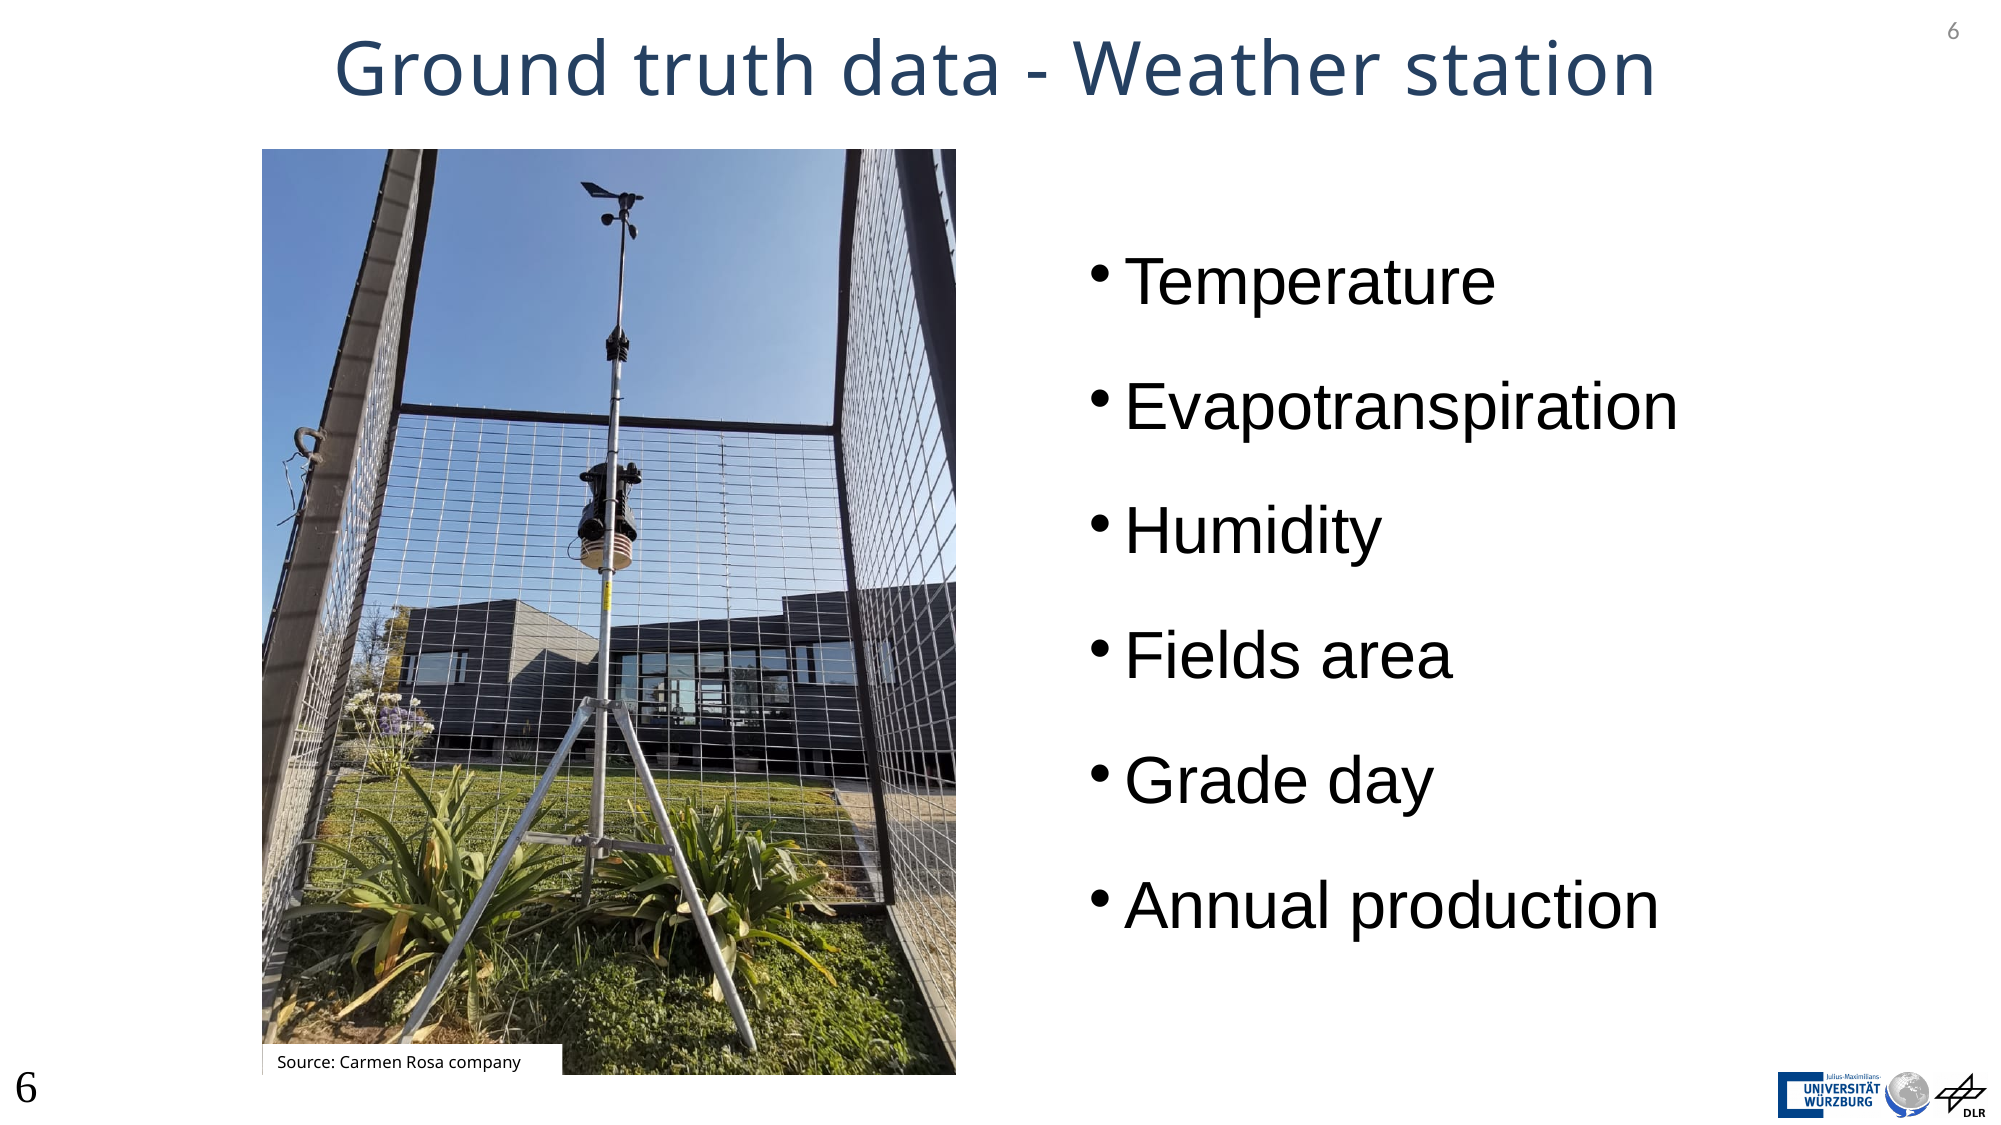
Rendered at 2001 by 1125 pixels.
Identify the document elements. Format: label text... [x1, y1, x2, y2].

text_box <number> [1839, 10, 1975, 50]
picture [1933, 1072, 1988, 1118]
picture [1778, 1072, 1881, 1118]
picture [262, 149, 957, 1076]
picture [1885, 1072, 1930, 1118]
text_box Temperature Evapotranspiration Humidity Fields area Grade day Annual production [1073, 230, 1814, 975]
text_box Ground truth data - Weather station [155, 0, 1839, 111]
